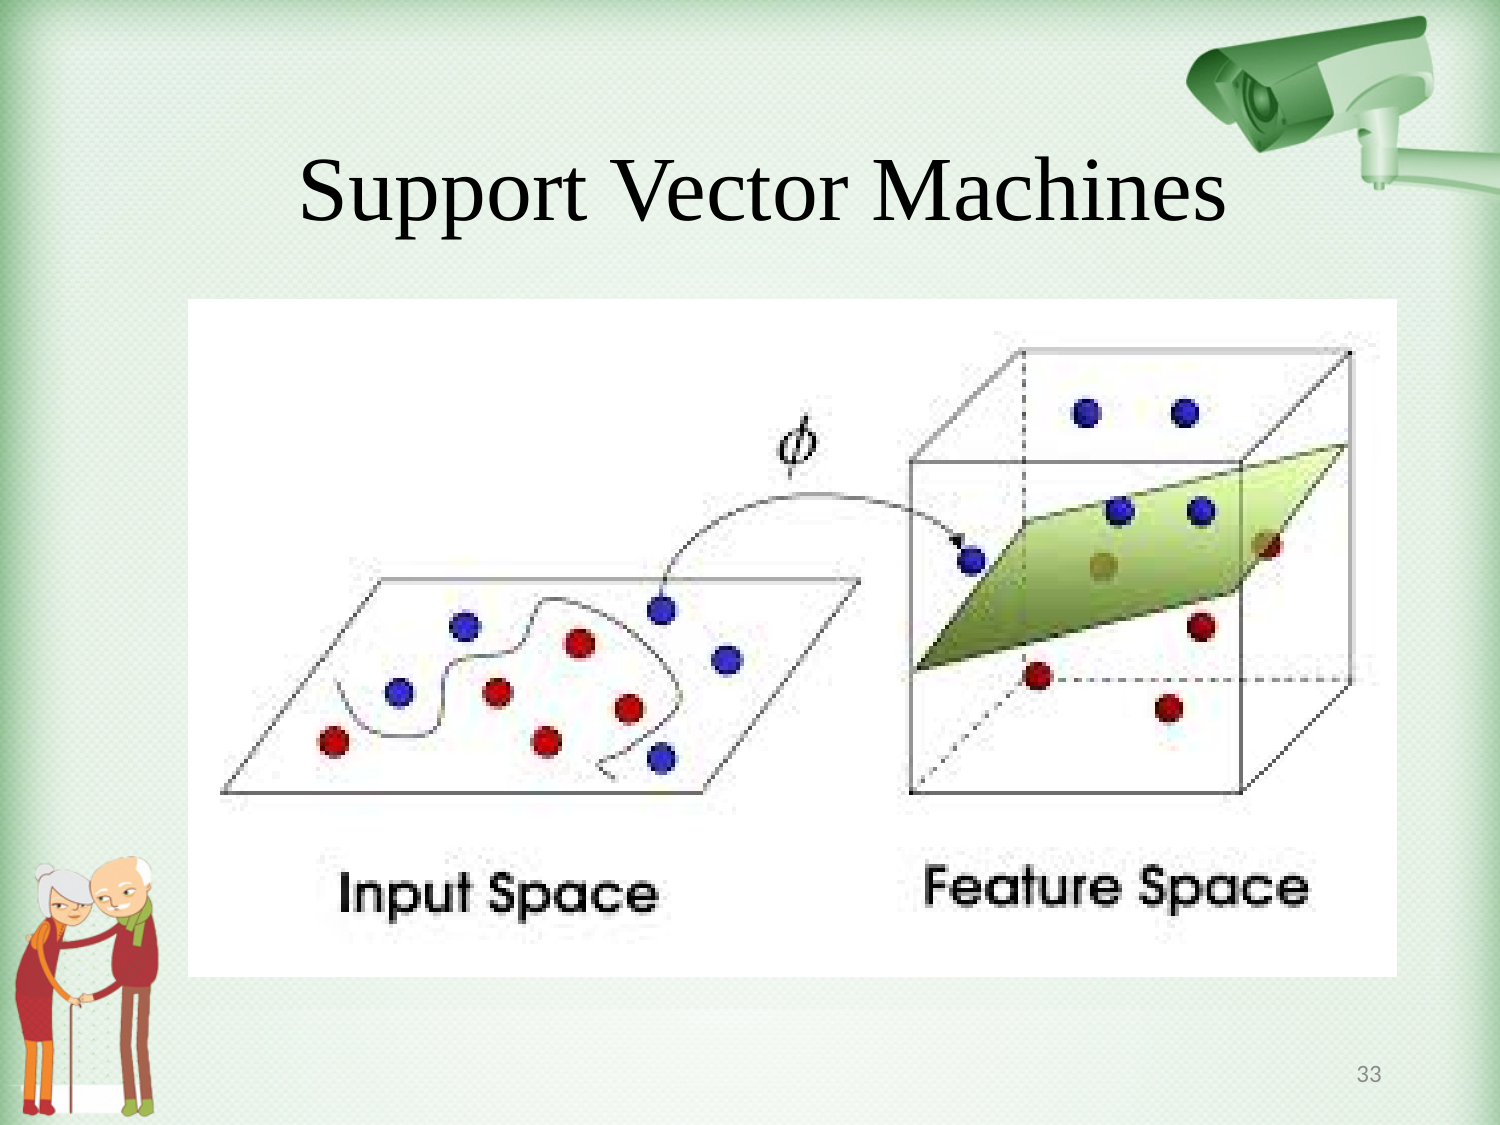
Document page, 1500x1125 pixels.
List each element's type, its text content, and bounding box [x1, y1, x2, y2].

slide_number 33 [1059, 1042, 1397, 1103]
picture [0, 0, 1500, 1125]
title Support Vector Machines [130, 82, 1397, 300]
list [188, 299, 1397, 977]
